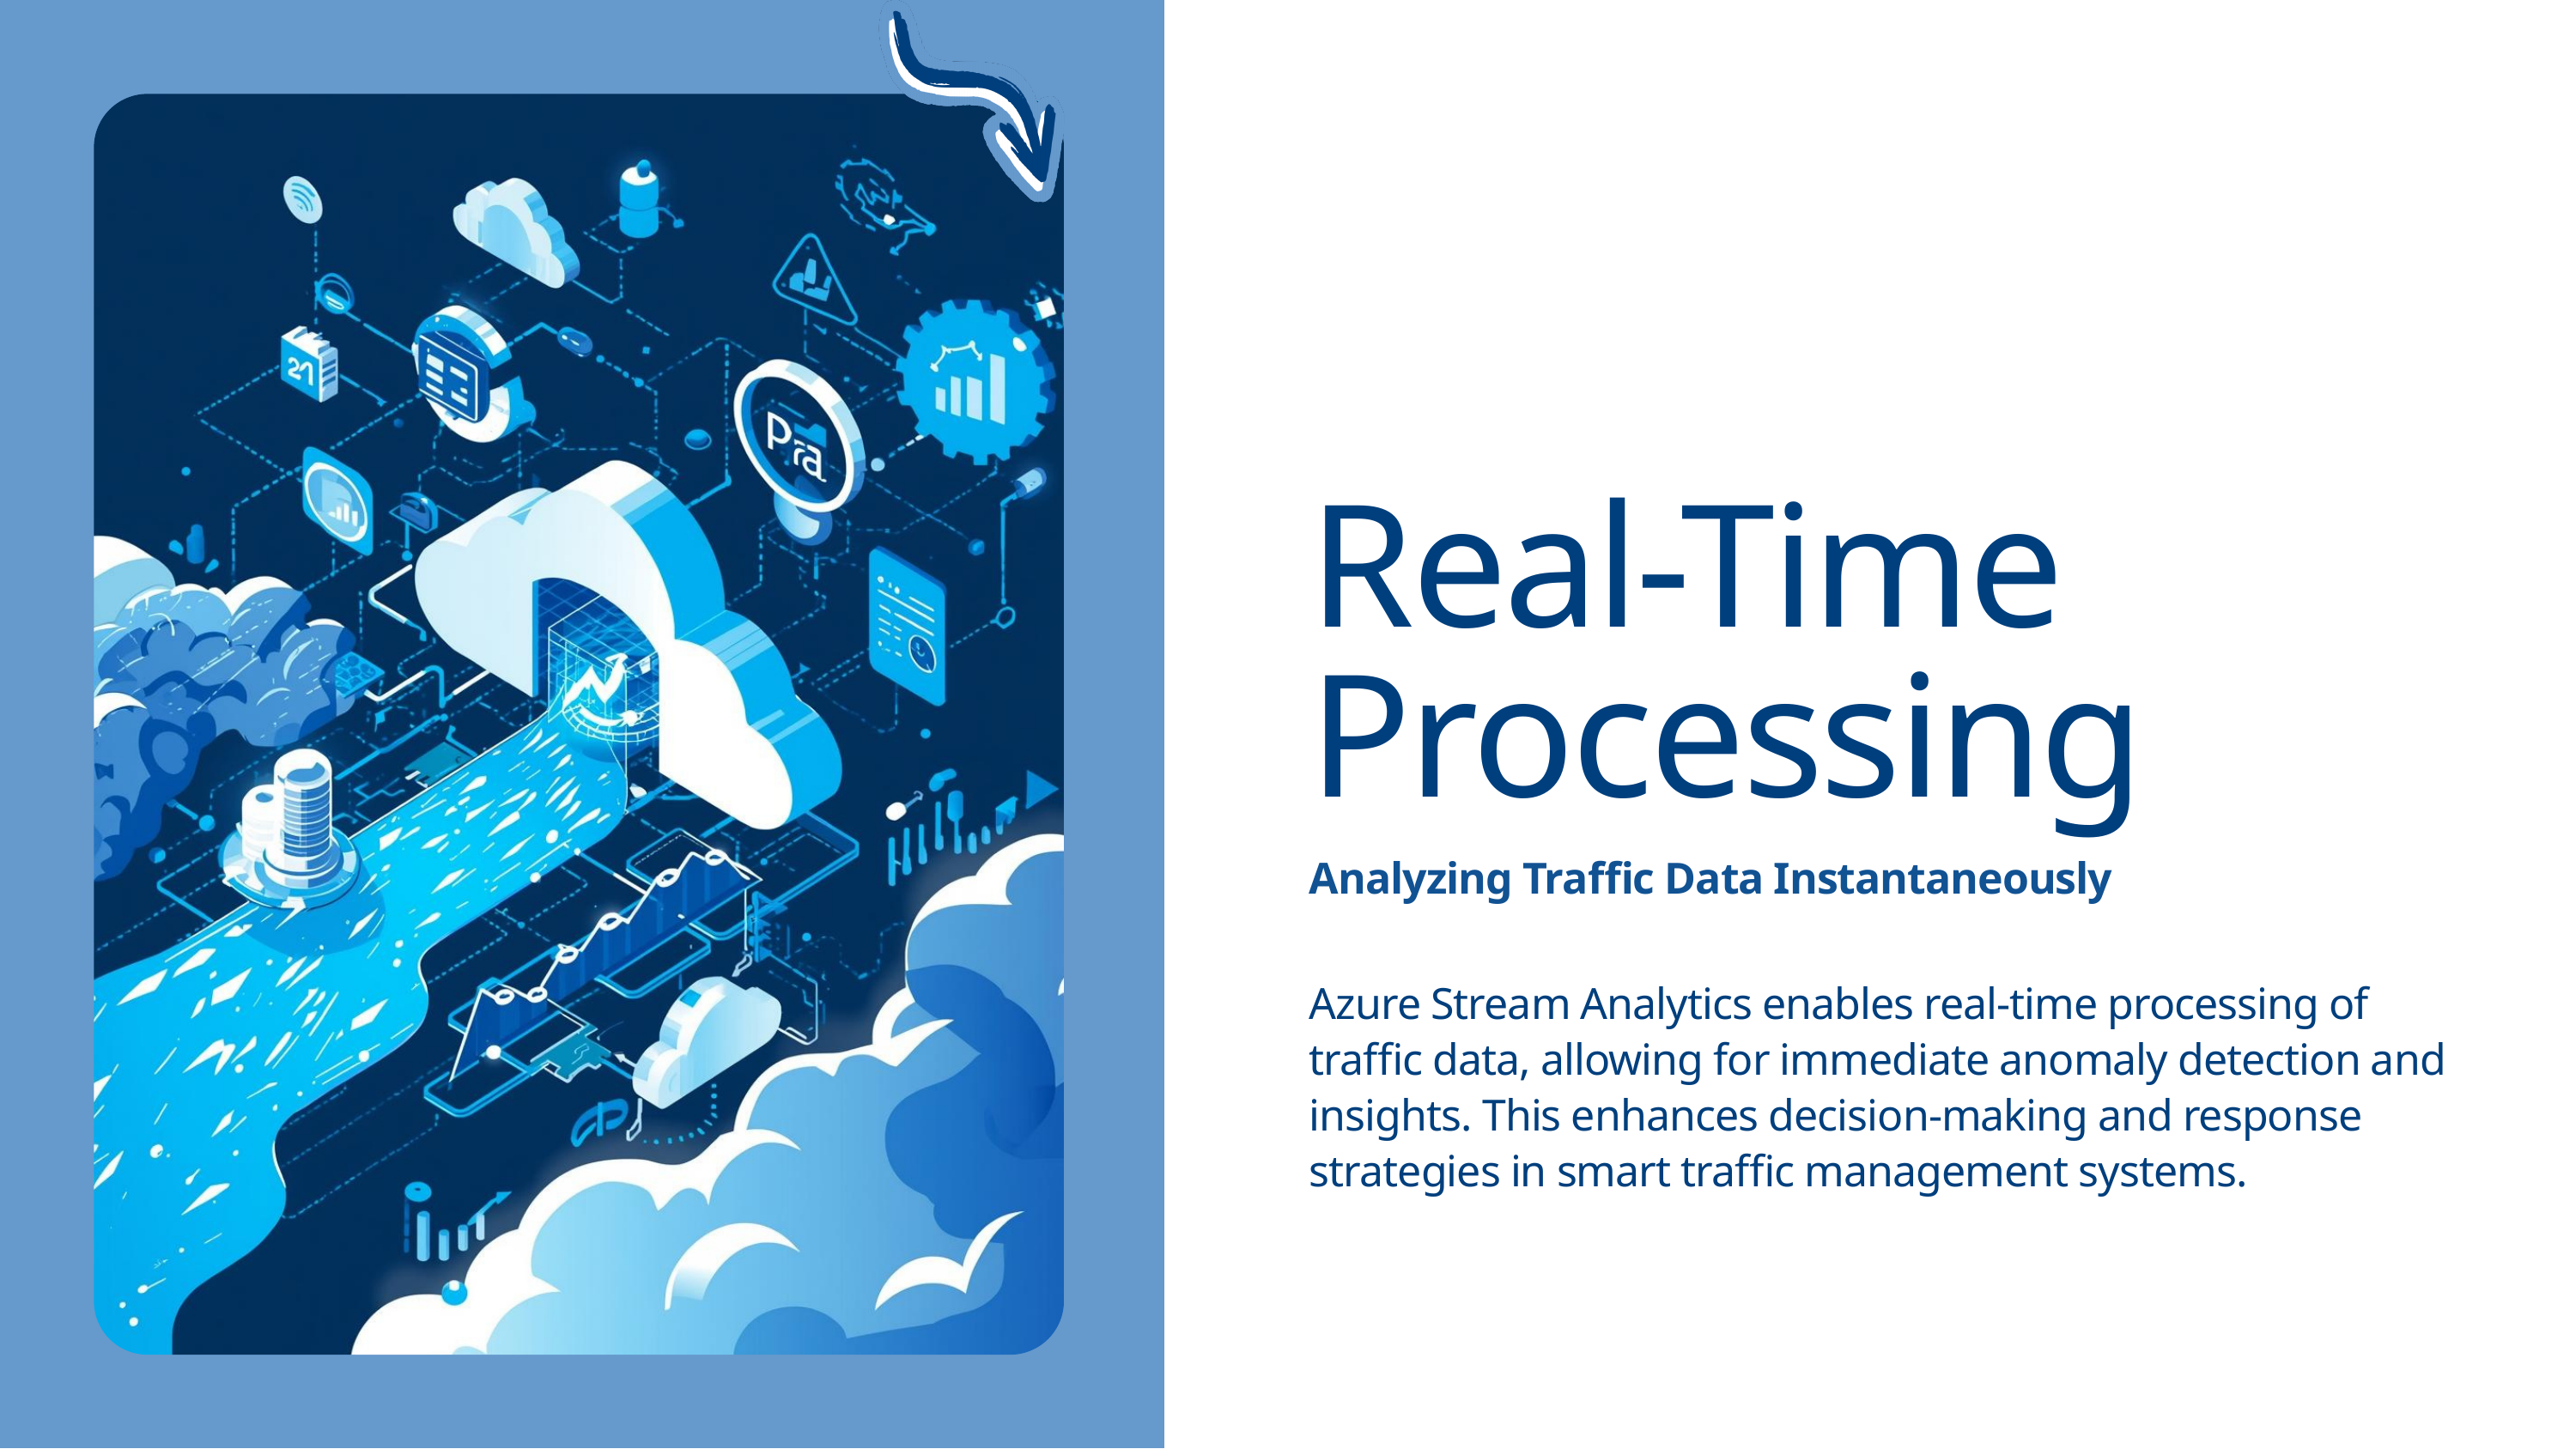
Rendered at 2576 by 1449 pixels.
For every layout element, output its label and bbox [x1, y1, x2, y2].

text_box [1309, 471, 2482, 1192]
text_box [94, 94, 1065, 1355]
text_box [0, 0, 1165, 1449]
